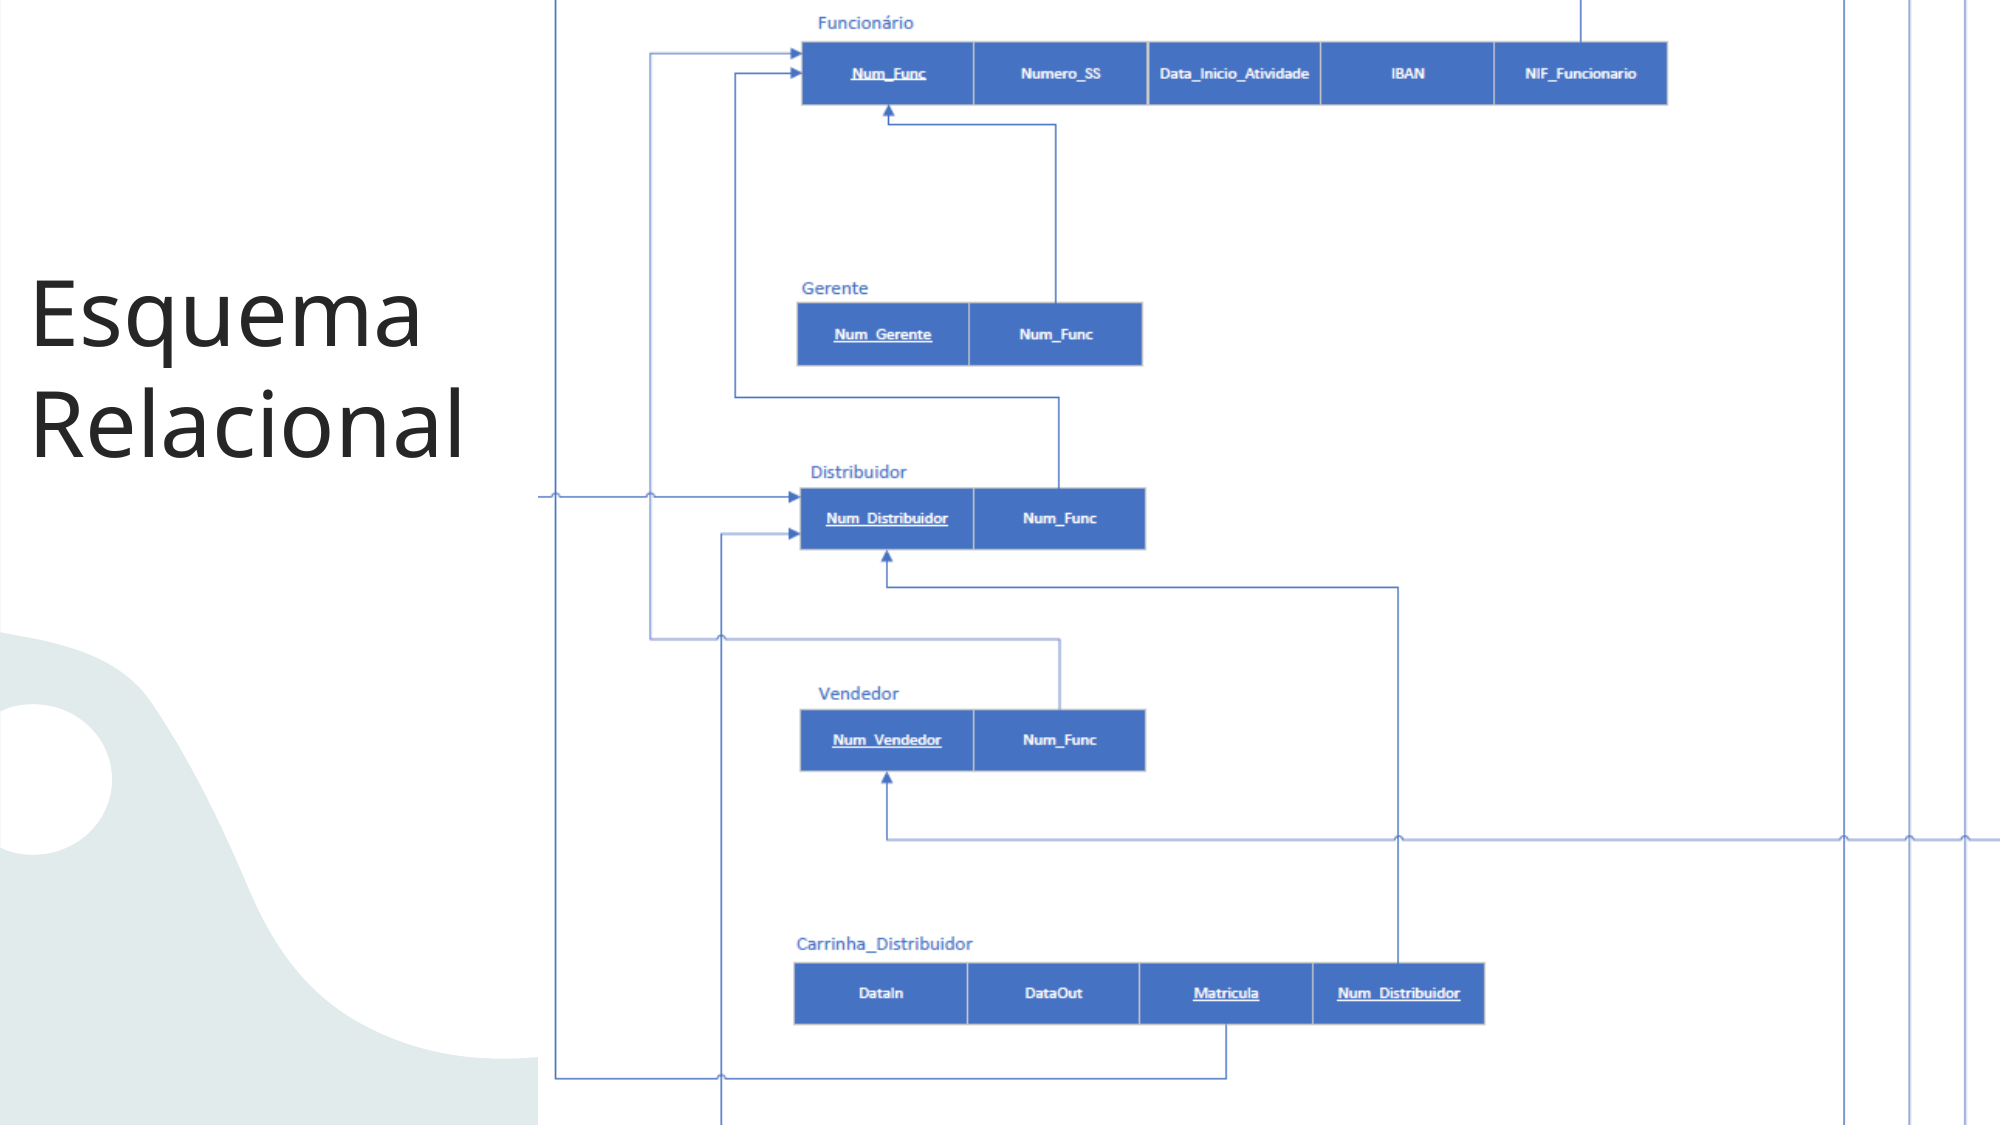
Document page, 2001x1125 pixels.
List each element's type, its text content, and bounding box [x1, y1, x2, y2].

picture [538, 0, 2000, 1125]
text_box [0, 634, 538, 1125]
text_box [0, 0, 538, 1060]
title Esquema Relacional [13, 66, 538, 483]
